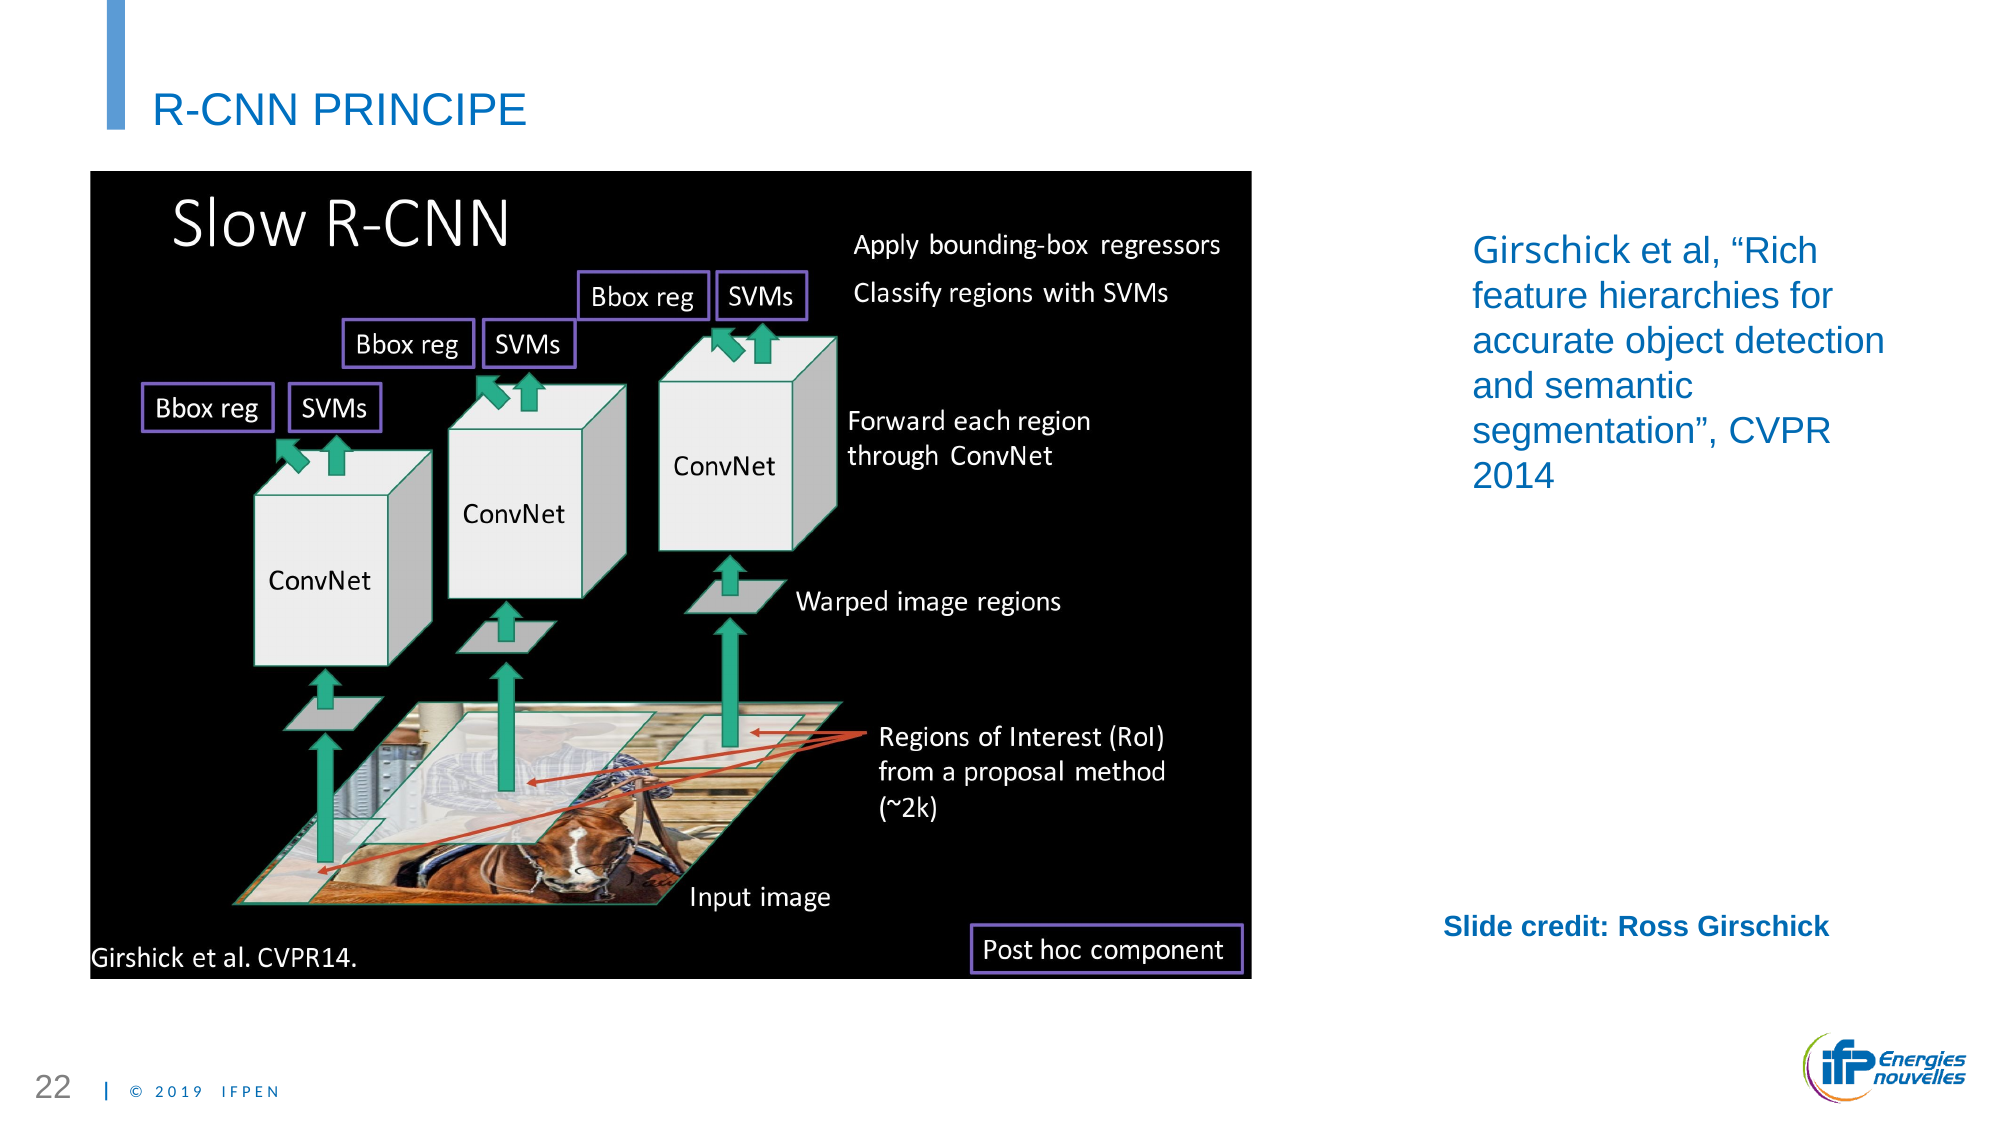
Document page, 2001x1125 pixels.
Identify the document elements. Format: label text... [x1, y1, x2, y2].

text_box Slide credit: Ross Girschick [1441, 916, 1856, 943]
picture [1799, 1031, 1969, 1104]
text_box Girschick et al, “Rich feature hierarchies for accurate object detection and semantic segmentation”, CVPR 2014 [1457, 218, 1939, 548]
text_box [90, 171, 1252, 979]
title R-CNN PRINCIPE [137, 68, 1496, 153]
